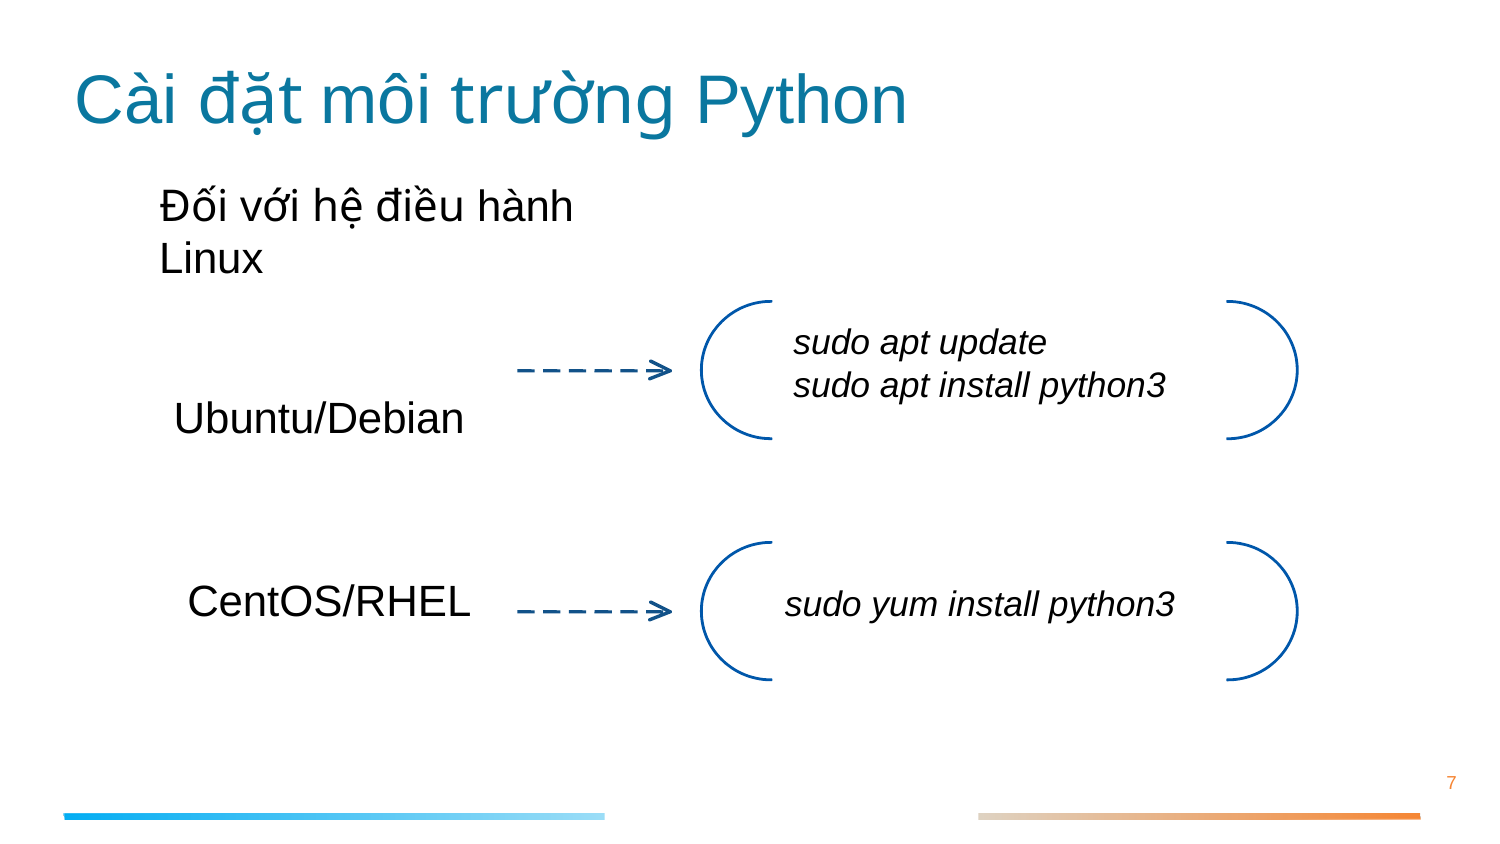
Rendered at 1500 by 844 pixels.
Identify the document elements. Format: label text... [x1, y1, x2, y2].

text_box [517, 610, 535, 614]
text_box [594, 610, 612, 614]
text_box sudo yum install python3 [782, 580, 1203, 624]
picture [119, 813, 604, 820]
text_box [543, 610, 561, 614]
slide_number ‹#› [1438, 767, 1457, 844]
text_box CentOS/RHEL [185, 572, 494, 626]
text_box Đối với hệ điều hành Linux Ubuntu/Debian [157, 176, 678, 442]
text_box [620, 610, 638, 614]
text_box [646, 600, 672, 622]
picture [979, 813, 1421, 820]
text_box sudo apt update sudo apt install python3 [791, 318, 1194, 405]
text_box [568, 610, 587, 614]
title Cài đặt môi trường Python [72, 53, 1347, 196]
